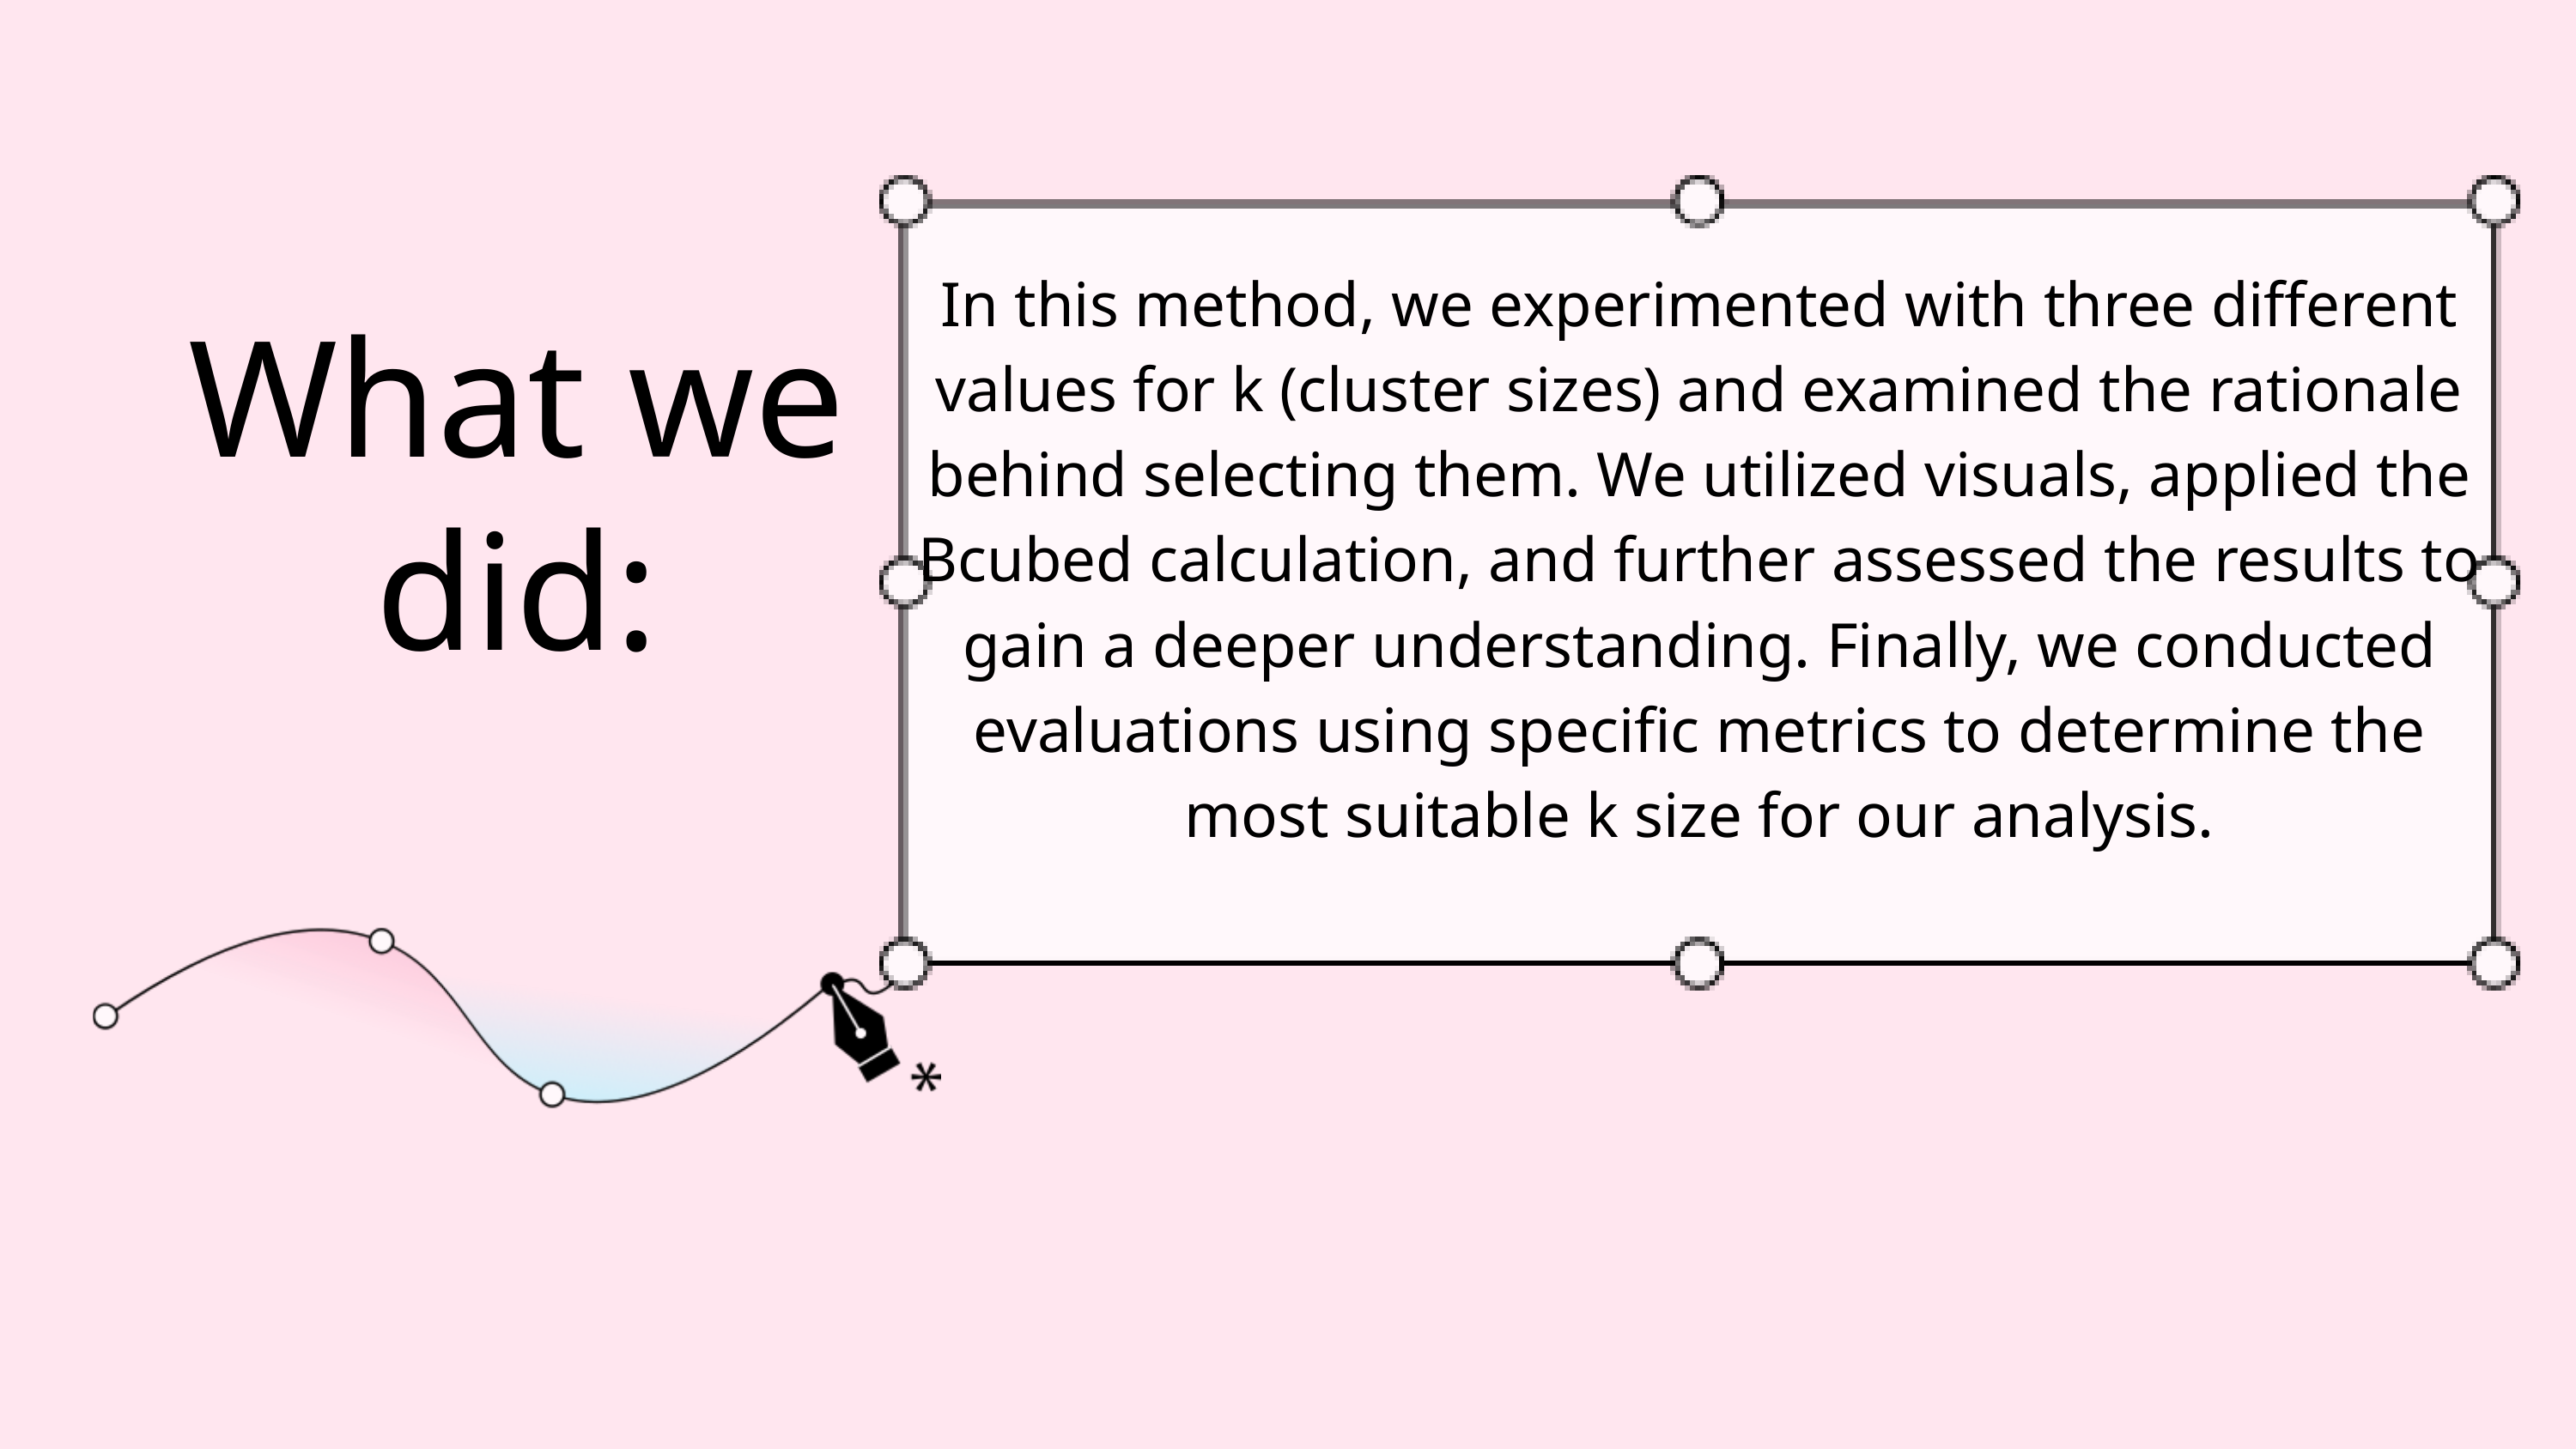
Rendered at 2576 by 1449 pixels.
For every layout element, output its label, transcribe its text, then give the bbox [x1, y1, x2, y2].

text_box What we did: [132, 295, 902, 682]
text_box [93, 906, 915, 1119]
text_box [879, 175, 2521, 991]
text_box In this method, we experimented with three different values for k (cluster sizes) and examined the rationale behind selecting them. We utilized visuals, applied the Bcubed calculation, and further assessed the results to gain a deeper understanding. Finally, we conducted evaluations using specific metrics to determine the most suitable k size for our analysis. [915, 253, 2485, 1191]
